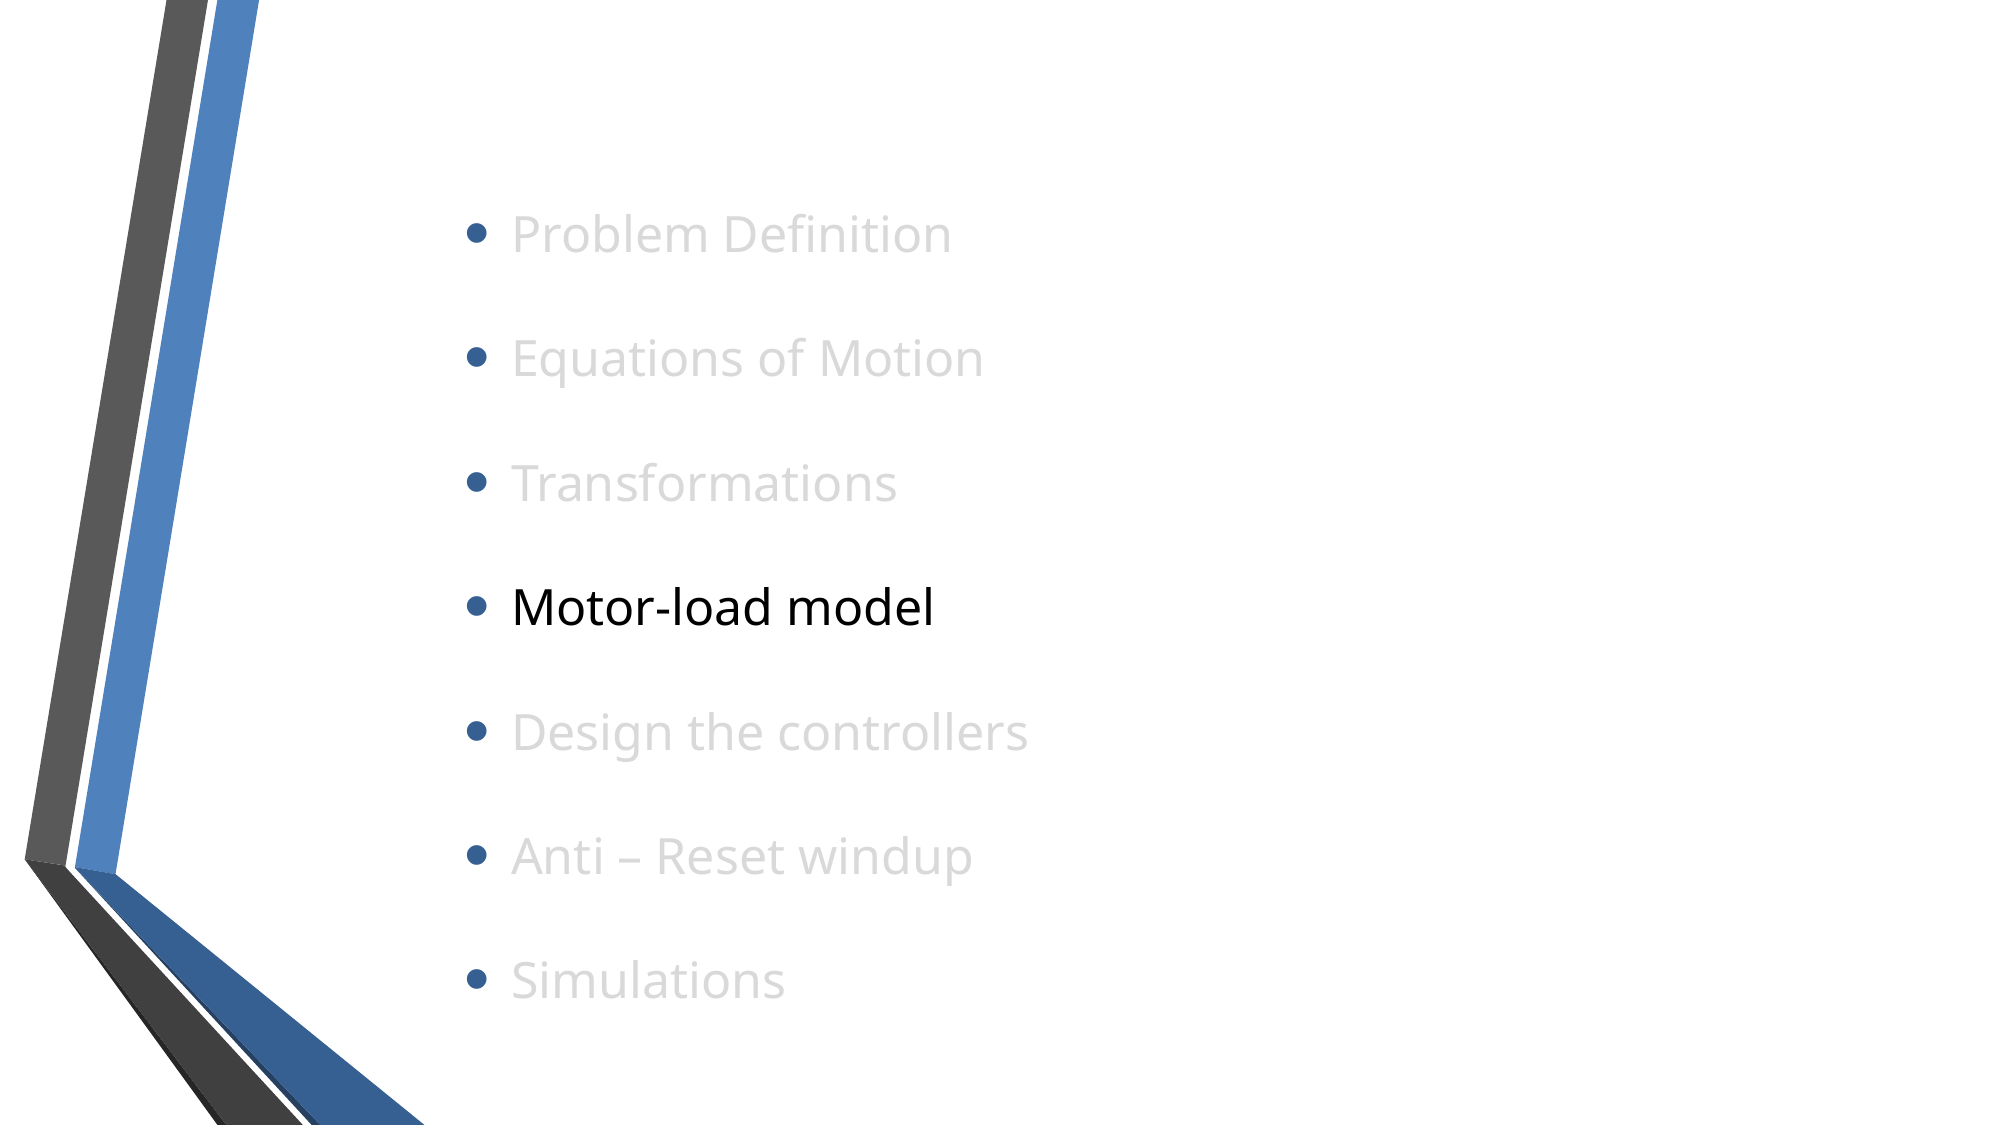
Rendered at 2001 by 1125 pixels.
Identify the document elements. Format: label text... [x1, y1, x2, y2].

text_box Problem Definition Equations of Motion Transformations Motor-load model Design the controllers Anti – Reset windup Simulations [449, 152, 1168, 1037]
